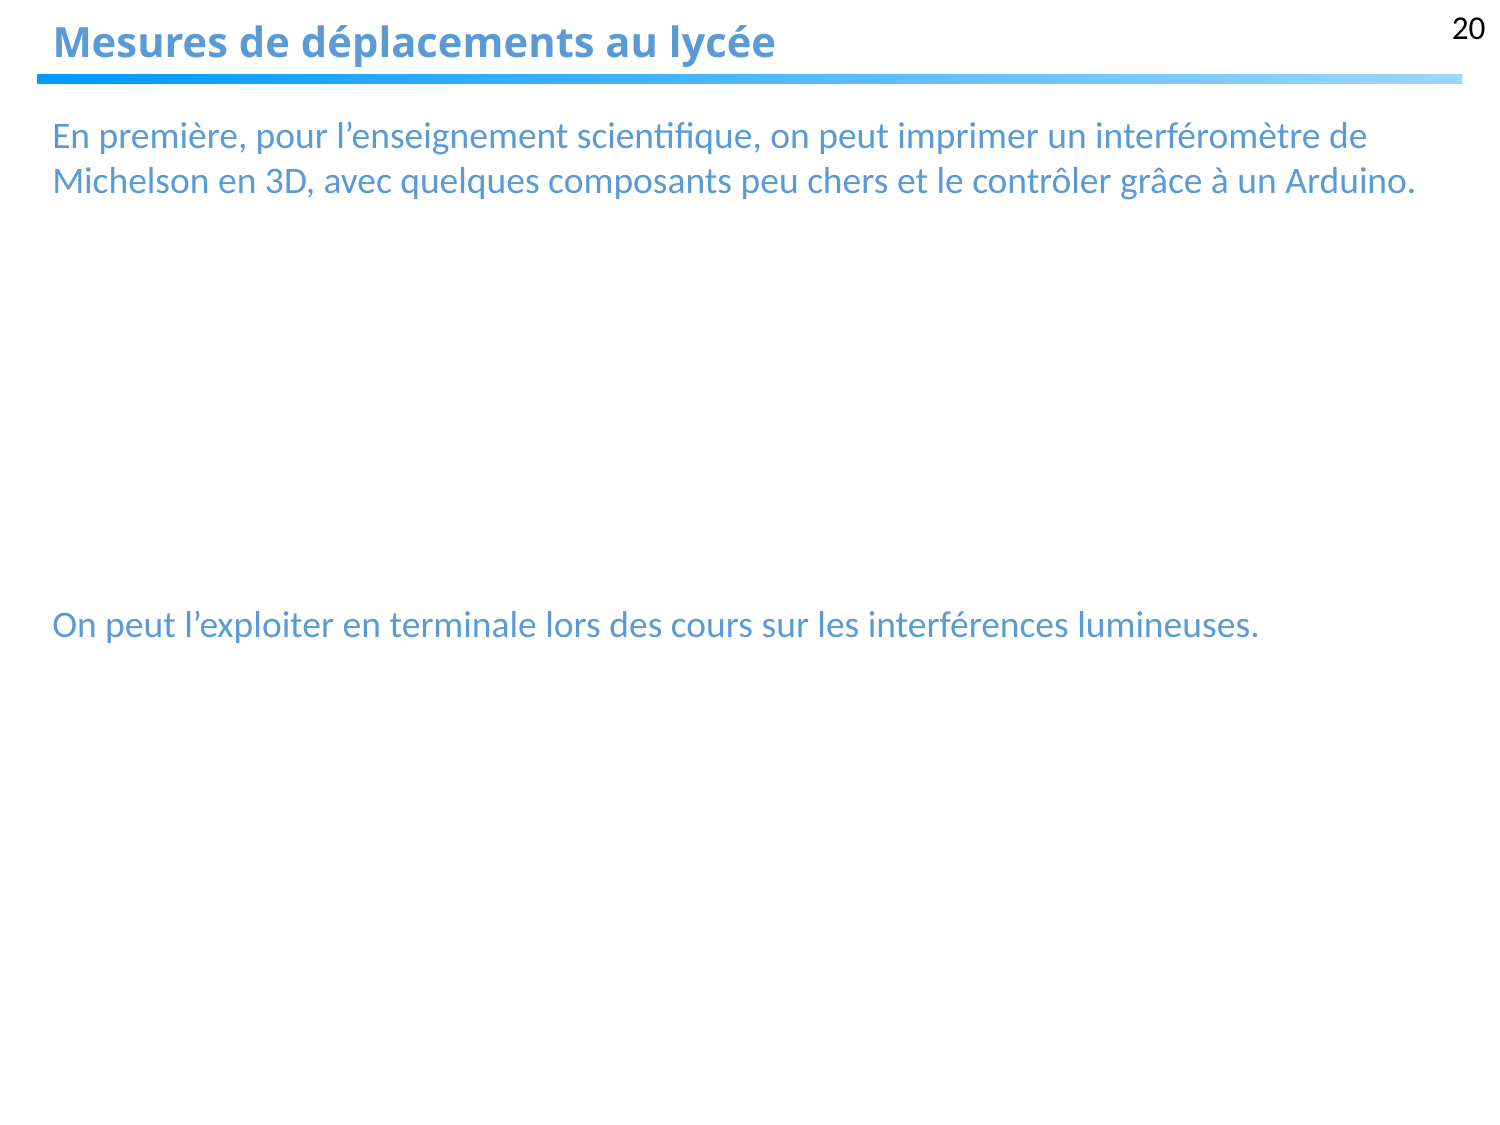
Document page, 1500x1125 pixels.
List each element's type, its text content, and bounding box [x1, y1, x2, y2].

text_box [37, 75, 1463, 84]
text_box 20 [1387, 0, 1500, 54]
title Mesures de déplacements au lycée [37, 12, 1463, 75]
text_box En première, pour l’enseignement scientifique, on peut imprimer un interféromètre de Michelson en 3D, avec quelques composants peu chers et le contrôler grâce à un Arduino. [37, 103, 1463, 209]
text_box On peut l’exploiter en terminale lors des cours sur les interférences lumineuses. [37, 592, 1463, 653]
